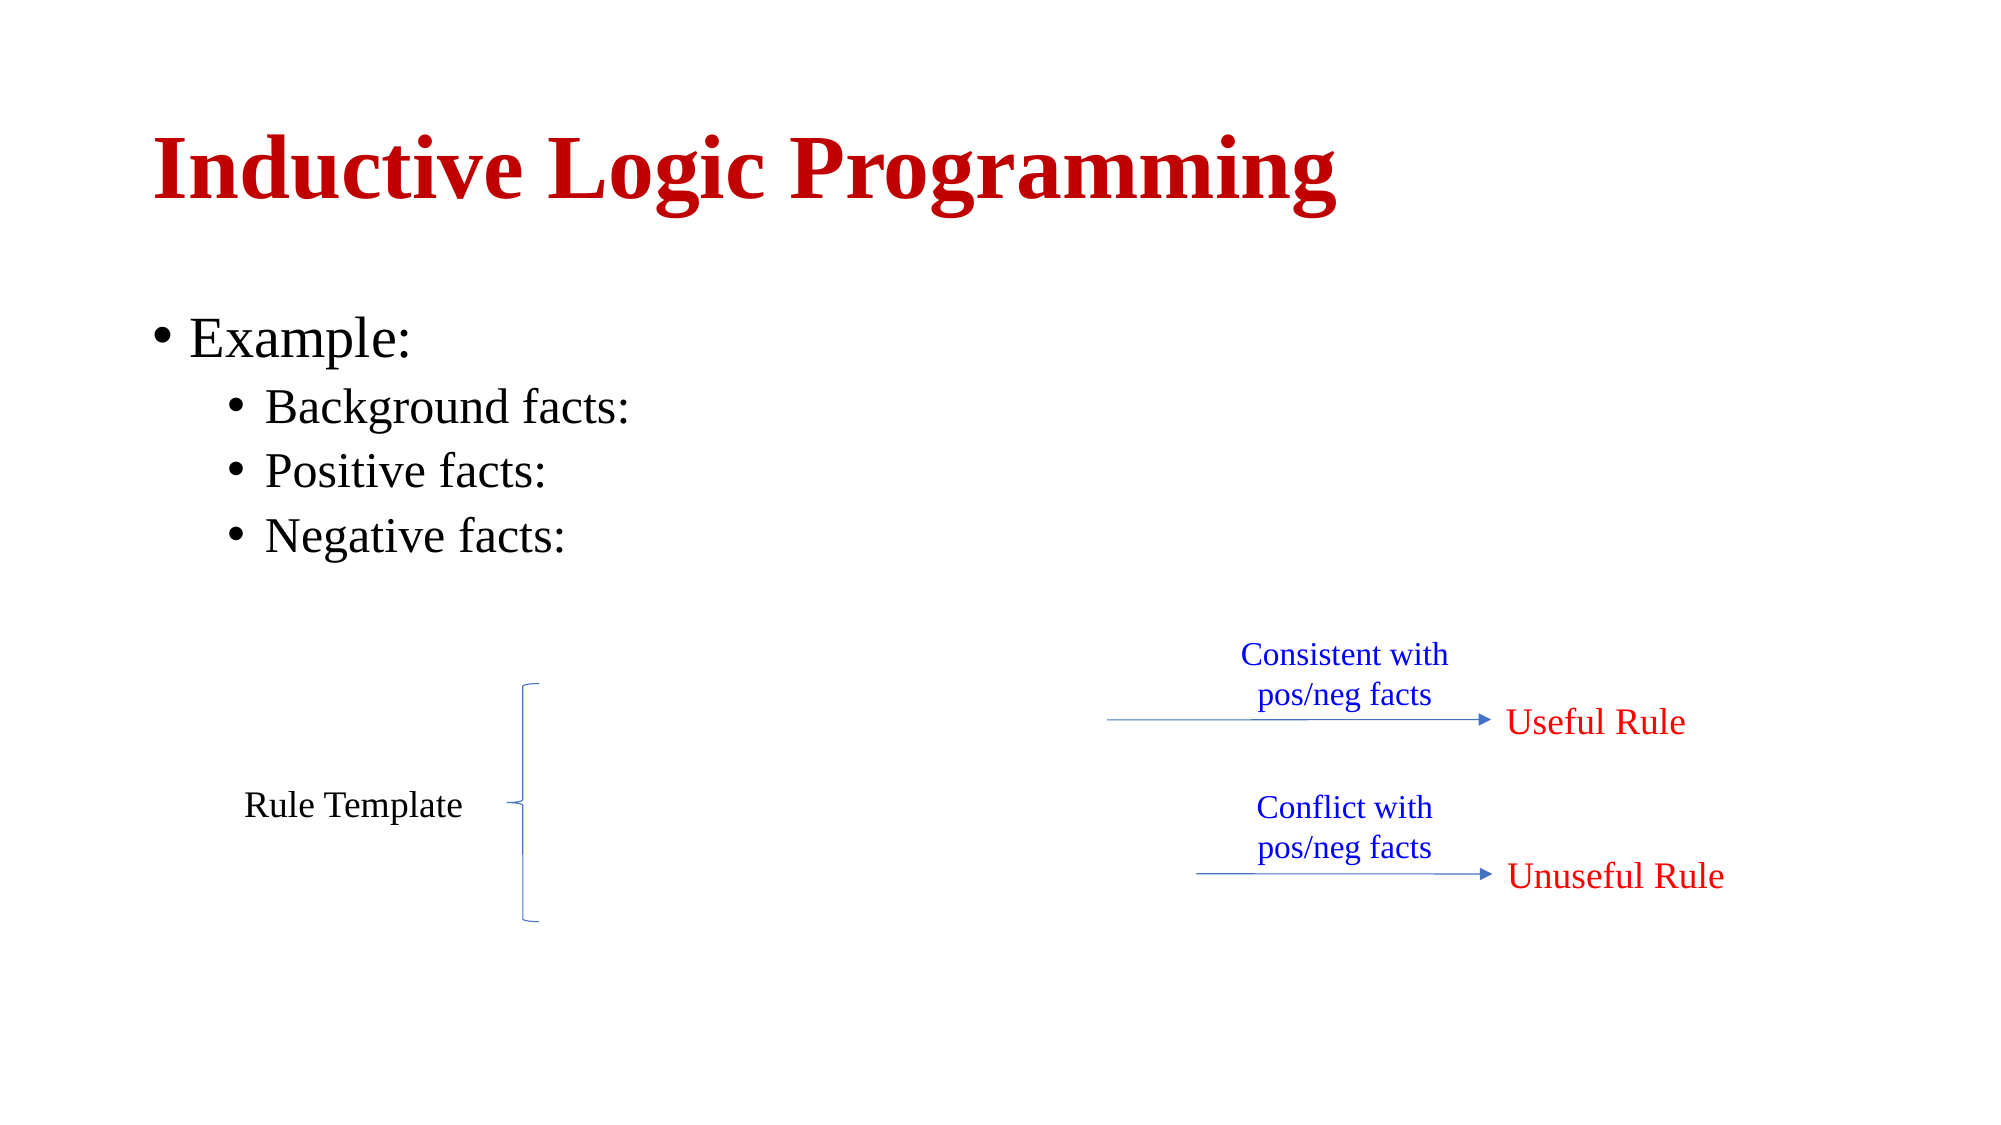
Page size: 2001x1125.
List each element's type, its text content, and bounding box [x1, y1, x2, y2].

title Inductive Logic Programming [137, 59, 1863, 278]
text_box Rule Template [229, 772, 479, 833]
text_box Unuseful Rule [1492, 844, 1740, 904]
text_box [506, 682, 540, 923]
text_box Conflict with pos/neg facts [1241, 777, 1449, 873]
text_box Consistent with pos/neg facts [1225, 624, 1465, 719]
text_box Useful Rule [1491, 689, 1701, 750]
